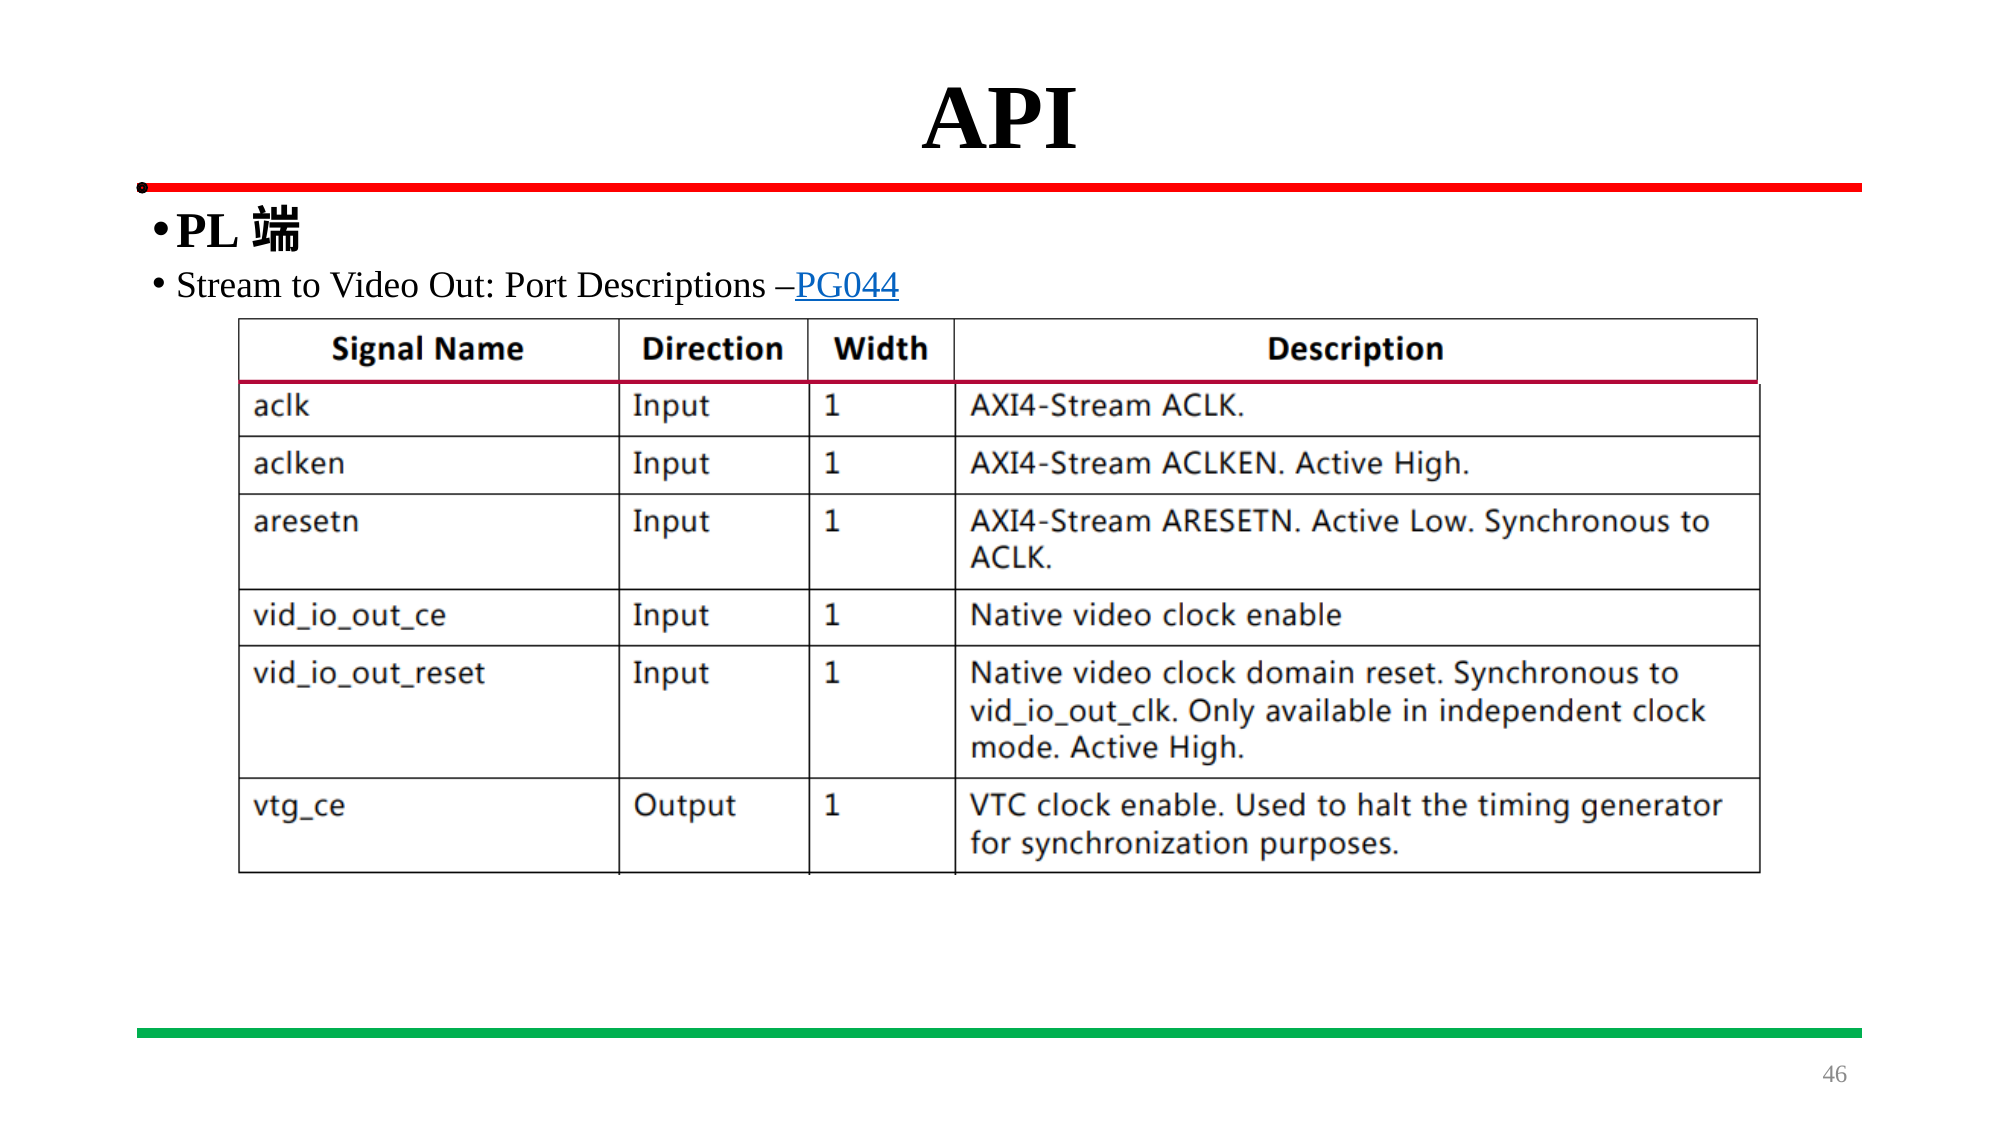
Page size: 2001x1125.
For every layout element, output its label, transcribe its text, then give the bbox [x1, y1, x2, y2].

text_box [136, 182, 148, 194]
title API [137, 59, 1863, 178]
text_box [237, 317, 1763, 875]
list PL端 Stream to Video Out: Port Descriptions –PG044 [137, 197, 1863, 1024]
slide_number 46 [1412, 1042, 1863, 1103]
